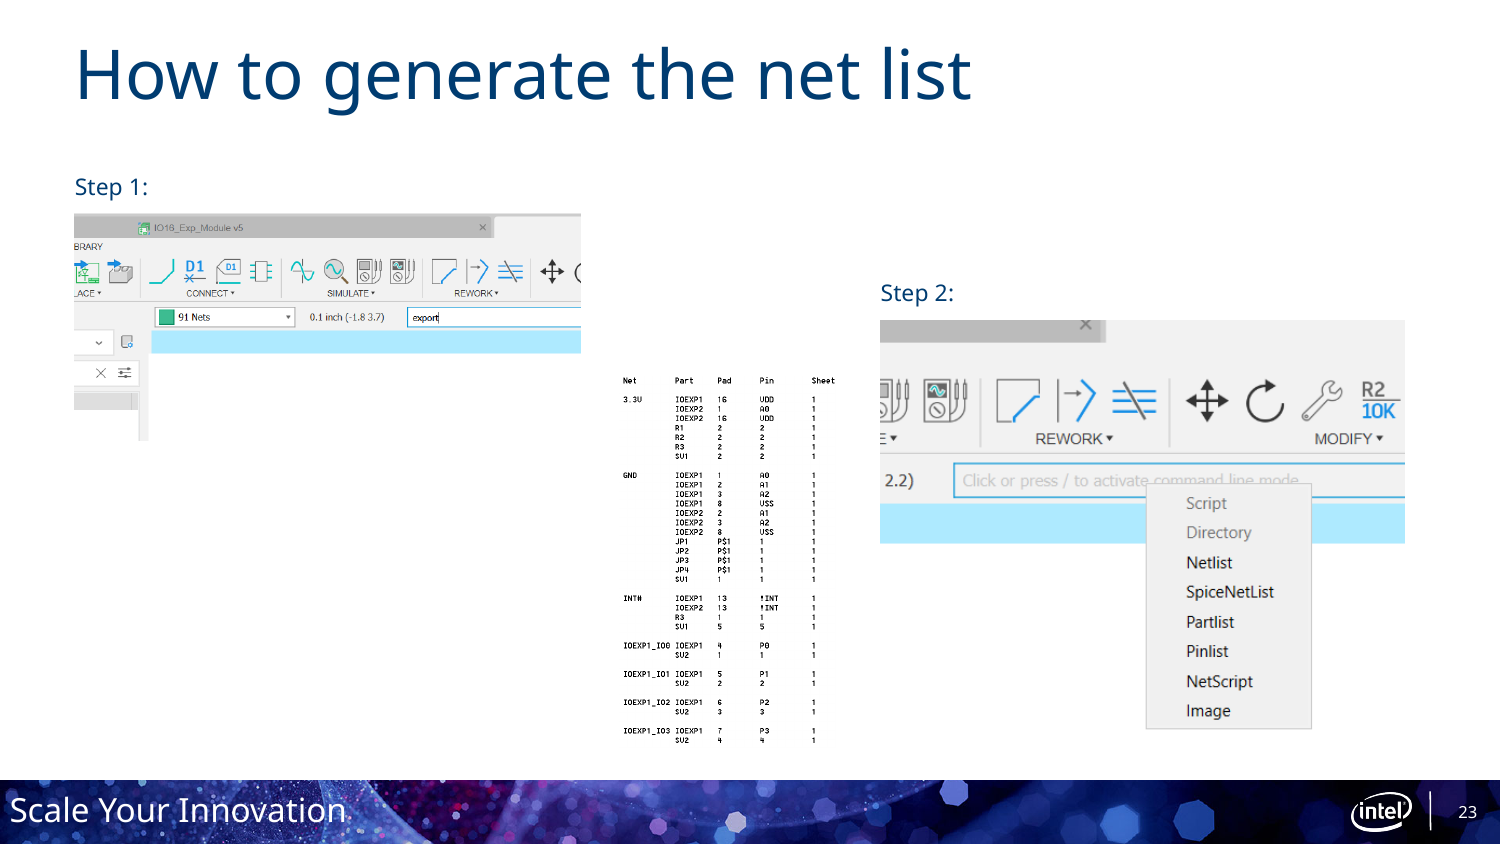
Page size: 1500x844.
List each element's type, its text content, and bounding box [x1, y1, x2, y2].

slide_number 23 [1127, 791, 1478, 837]
picture [74, 200, 581, 441]
picture [0, 780, 1500, 844]
picture [618, 376, 837, 748]
text_box Step 2: [880, 278, 1086, 306]
picture [880, 320, 1405, 778]
title How to generate the net list [74, 50, 1425, 194]
text_box Step 1: [74, 172, 280, 199]
